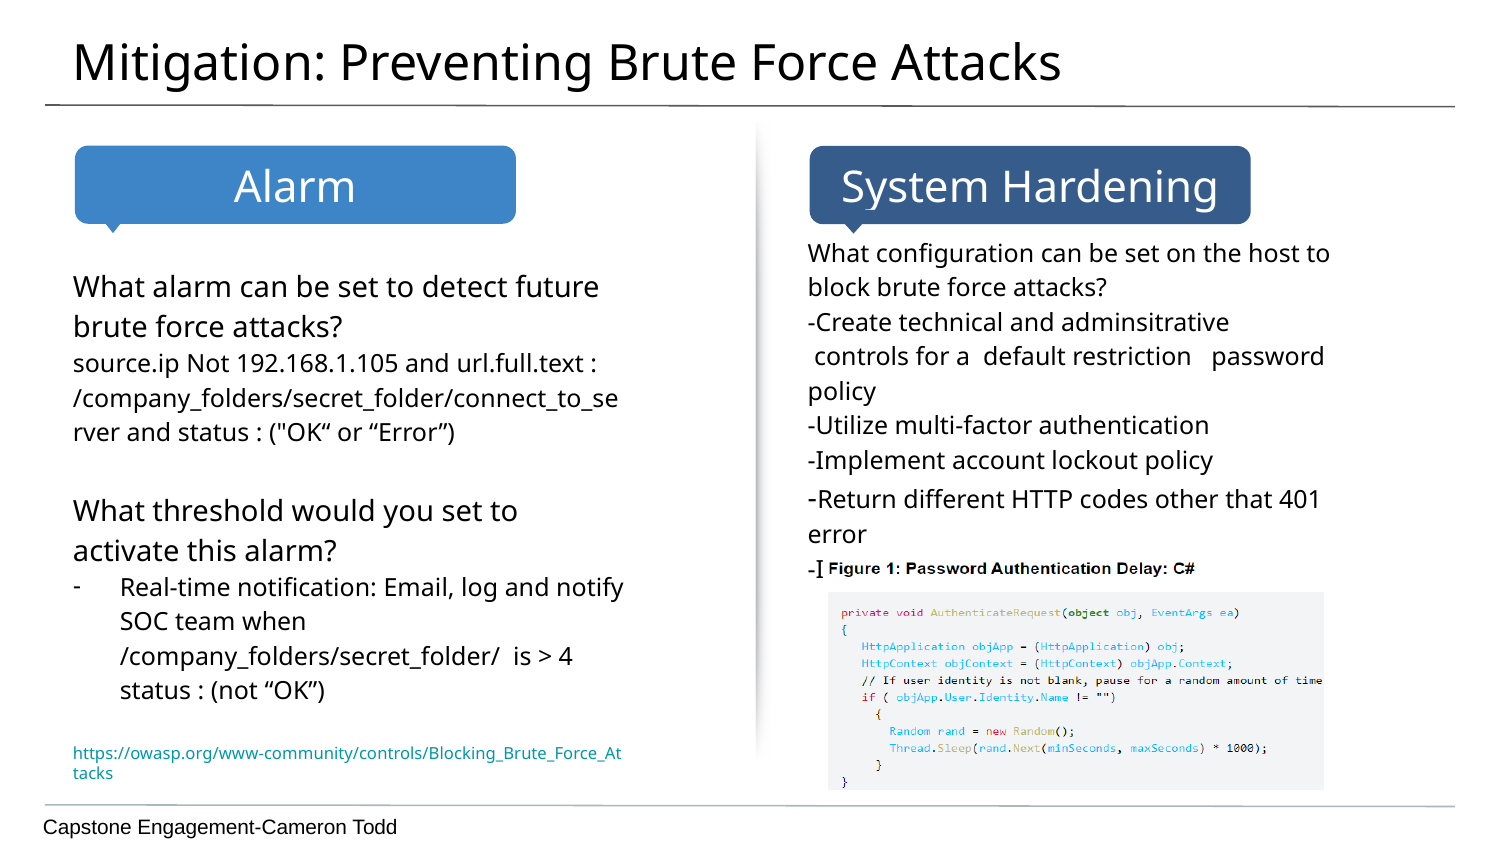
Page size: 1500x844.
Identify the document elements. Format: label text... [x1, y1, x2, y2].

picture [826, 559, 1324, 791]
subtitle What configuration can be set on the host to block brute force attacks? -Create technical and adminsitrative controls for a default restriction password policy -Utilize multi-factor authentication -Implement account lockout policy -Return different HTTP codes other that 401 error -Include input validation in the code [732, 233, 1438, 805]
picture [703, 107, 839, 782]
title Mitigation: Preventing Brute Force Attacks [0, 0, 1500, 88]
subtitle Capstone Engagement-Cameron Todd [0, 806, 1306, 844]
subtitle What alarm can be set to detect future brute force attacks? source.ip Not 192.168.1.105 and url.full.text : /company_folders/secret_folder/connect_to_server and status : ("OK“ or “Error”) What threshold would you set to activate this alarm? Real-time notification: Email, log and notify SOC team when /company_folders/secret_folder/ is > 4 status : (not “OK”) https://owasp.org/www-community/controls/Blocking_Brute_Force_Attacks [0, 262, 704, 805]
